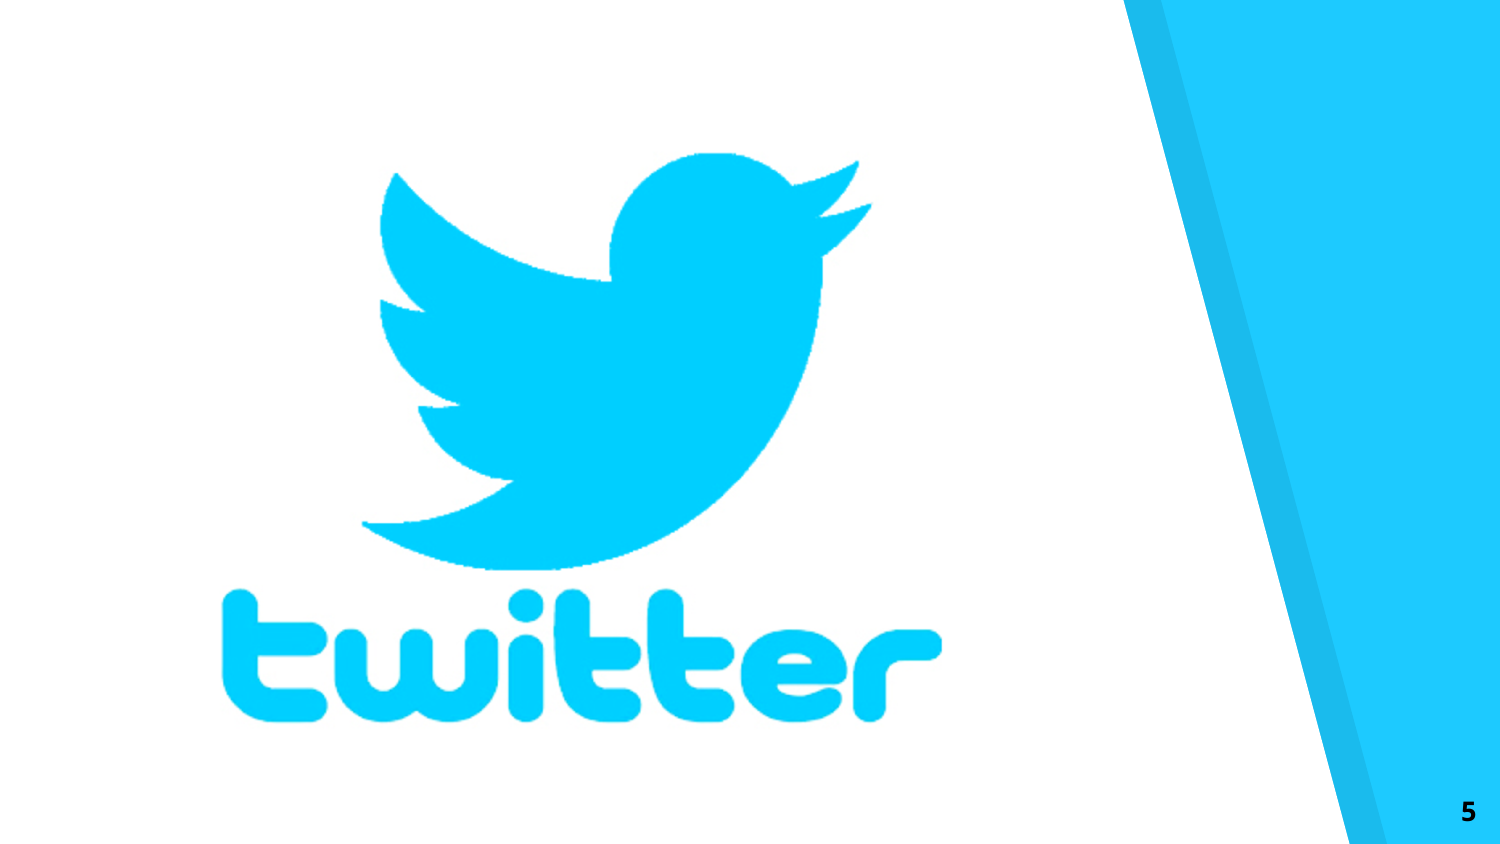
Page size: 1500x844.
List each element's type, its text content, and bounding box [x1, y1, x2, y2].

slide_number 5 [1401, 779, 1492, 844]
picture [214, 108, 954, 736]
